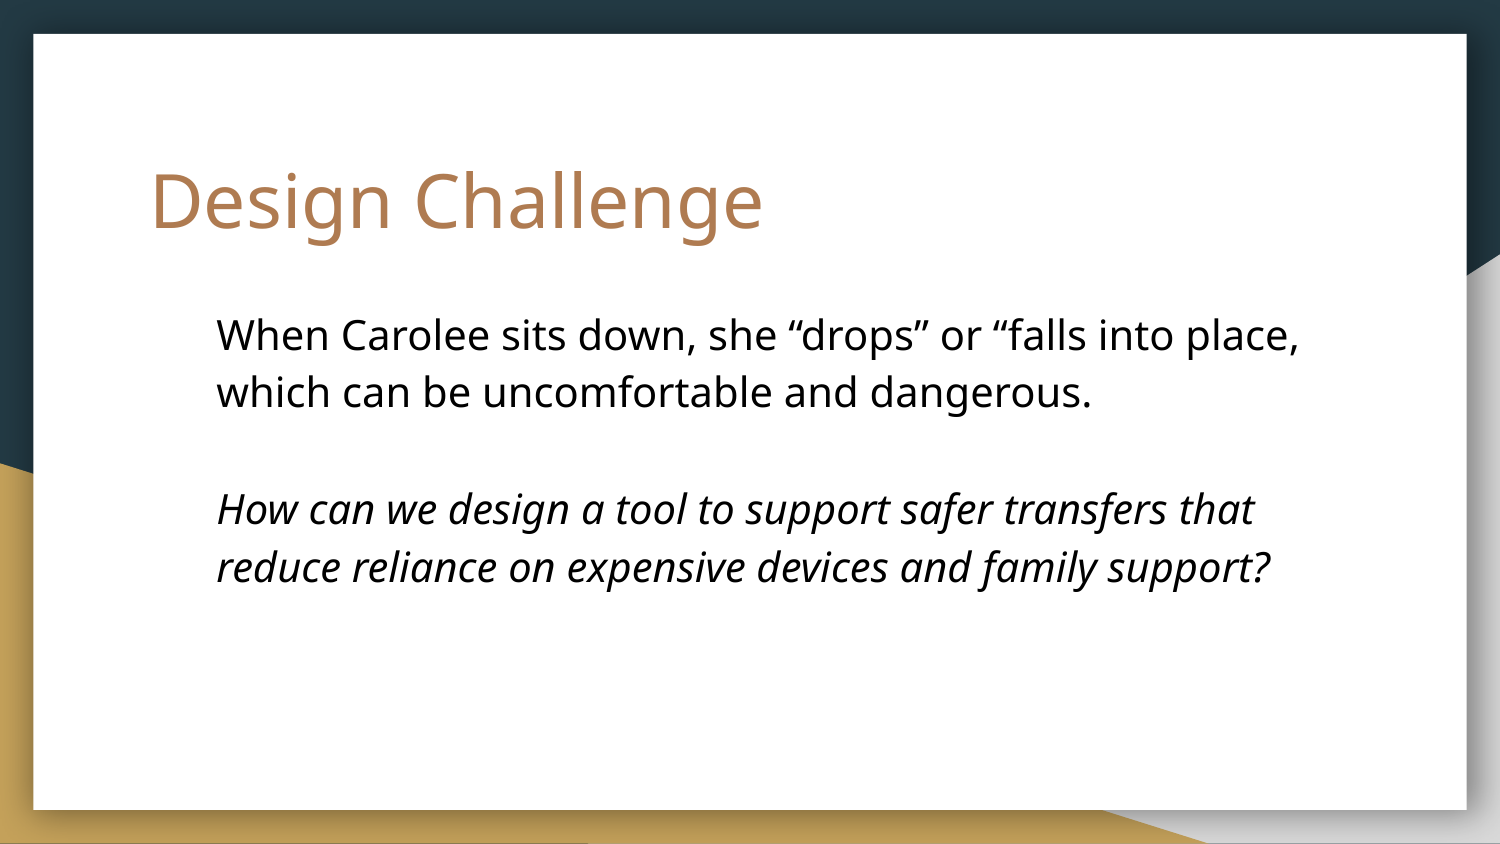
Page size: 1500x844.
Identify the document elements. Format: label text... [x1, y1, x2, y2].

list When Carolee sits down, she “drops” or “falls into place, which can be uncomfortable and dangerous. [201, 286, 1357, 523]
title Design Challenge [134, 138, 1366, 296]
list How can we design a tool to support safer transfers that reduce reliance on expensive devices and family support? [201, 523, 1357, 697]
